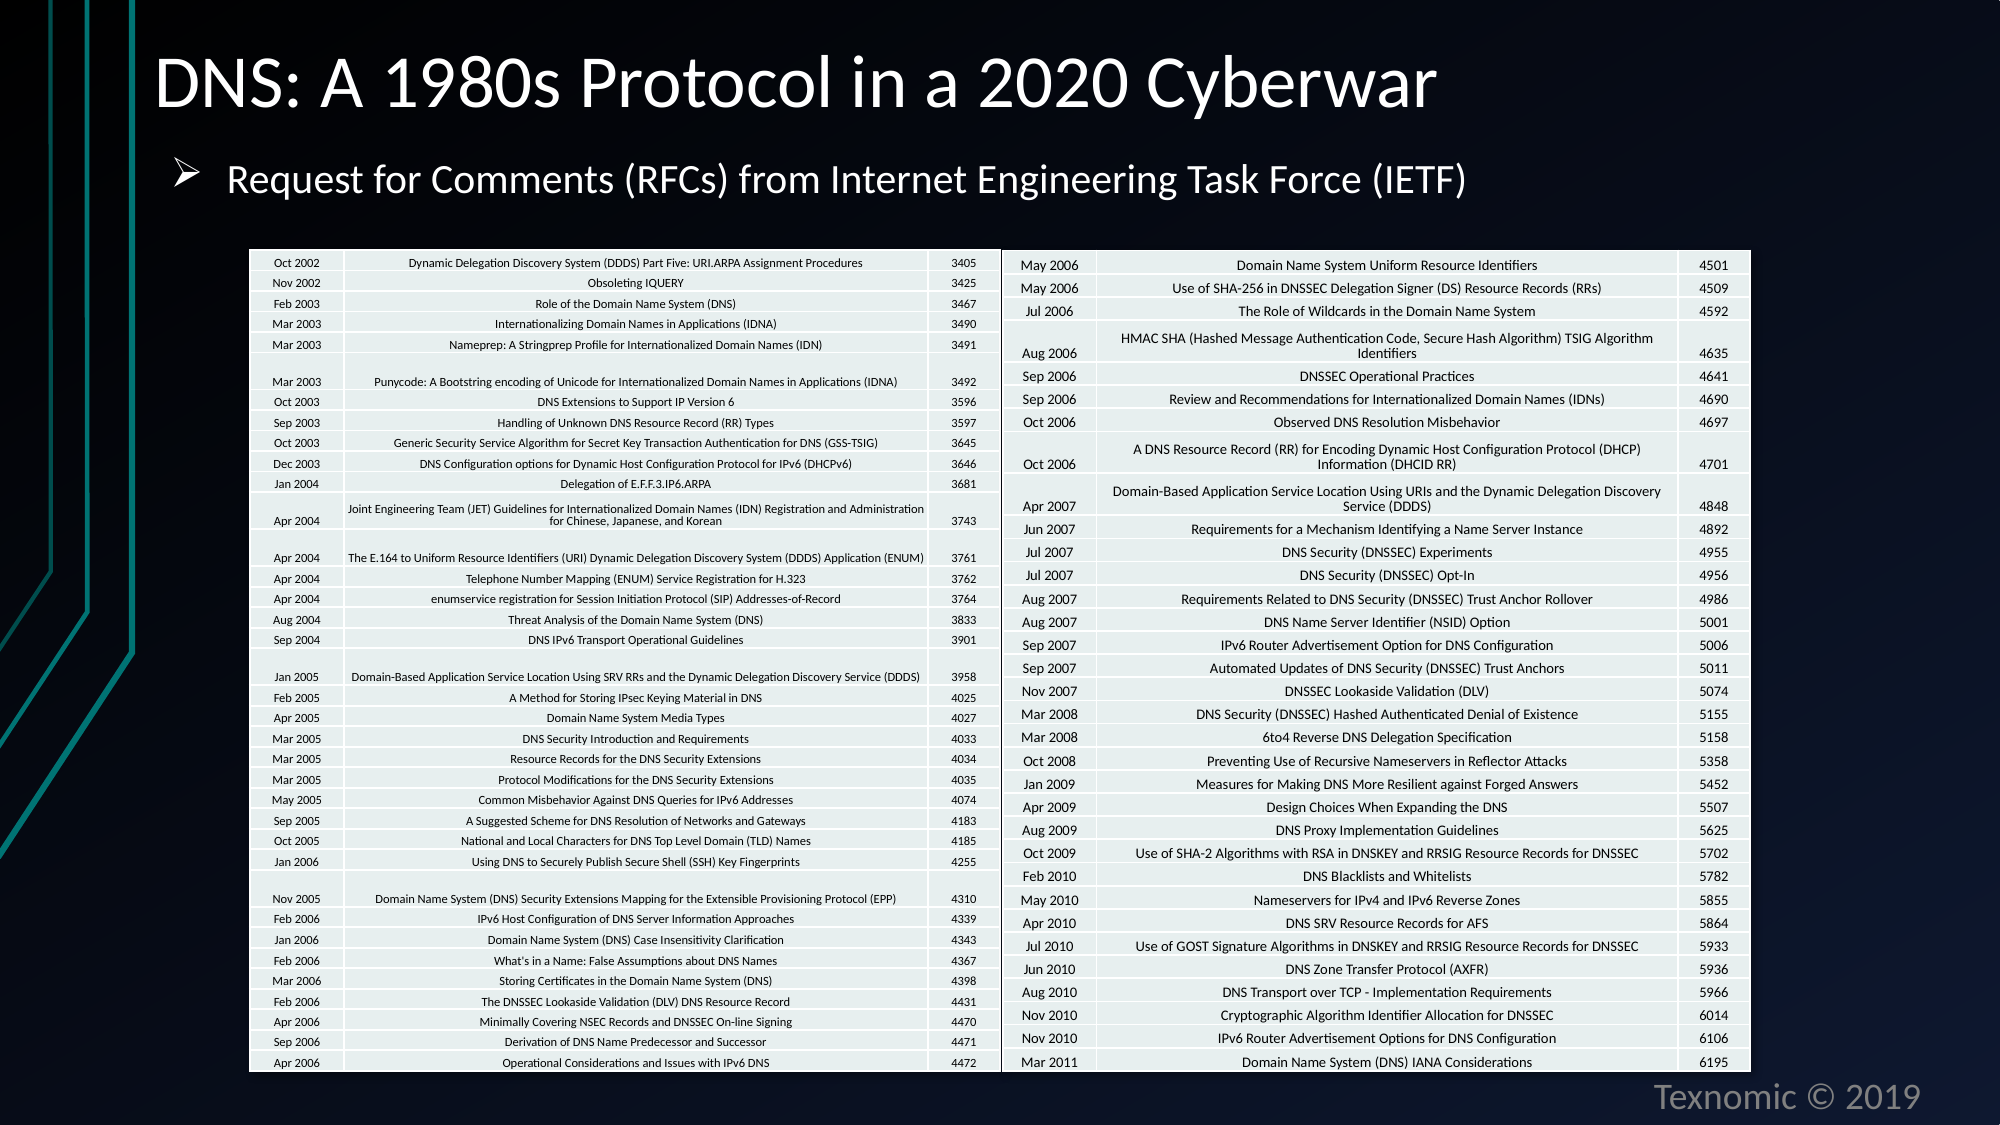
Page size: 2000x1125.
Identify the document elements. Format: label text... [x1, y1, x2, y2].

table_cell Review and Recommendations for Internationalized Domain Names (IDNs) [1097, 386, 1677, 407]
table_cell Obsoleting IQUERY [345, 271, 927, 290]
table_cell Aug 2009 [1004, 817, 1096, 838]
table_cell 5855 [1679, 887, 1749, 908]
table_cell DNS SRV Resource Records for AFS [1097, 910, 1677, 931]
table_cell 4033 [929, 727, 999, 746]
table_cell Oct 2005 [251, 830, 343, 848]
table_cell DNS Zone Transfer Protocol (AXFR) [1097, 956, 1677, 977]
table_cell 4956 [1679, 562, 1749, 584]
table_cell DNS Security (DNSSEC) Experiments [1097, 539, 1677, 561]
table_cell 3833 [929, 608, 999, 627]
table_cell 4398 [929, 969, 999, 988]
table_cell 4690 [1679, 386, 1749, 407]
table_cell Jul 2007 [1004, 539, 1096, 561]
table_cell 3762 [929, 567, 999, 586]
table_cell Jun 2010 [1004, 956, 1096, 977]
table_cell Mar 2003 [251, 312, 343, 331]
table_cell Sep 2007 [1004, 632, 1096, 653]
table_cell 3645 [929, 431, 999, 450]
title DNS: A 1980s Protocol in a 2020 Cyberwar [134, 40, 1835, 134]
table_cell Apr 2004 [251, 588, 343, 606]
table_cell Jun 2007 [1004, 516, 1096, 538]
table_cell 3467 [929, 292, 999, 311]
table_header 3405 [929, 251, 999, 270]
table_cell 4027 [929, 707, 999, 725]
table_cell Apr 2006 [251, 1010, 343, 1029]
table_cell 3492 [929, 353, 999, 389]
table_cell 4339 [929, 908, 999, 926]
table_cell The Role of Wildcards in the Domain Name System [1097, 298, 1677, 319]
table_cell 4955 [1679, 539, 1749, 561]
table_cell Minimally Covering NSEC Records and DNSSEC On-line Signing [345, 1010, 927, 1029]
table_cell enumservice registration for Session Initiation Protocol (SIP) Addresses-of-Record [345, 588, 927, 606]
table_cell Jan 2006 [251, 928, 343, 947]
table_cell DNS Transport over TCP - Implementation Requirements [1097, 979, 1677, 1001]
table_cell Requirements Related to DNS Security (DNSSEC) Trust Anchor Rollover [1097, 586, 1677, 607]
table_cell Feb 2005 [251, 686, 343, 705]
table_cell Operational Considerations and Issues with IPv6 DNS [345, 1051, 927, 1070]
table_cell DNS Blacklists and Whitelists [1097, 863, 1677, 885]
table_cell A Suggested Scheme for DNS Resolution of Networks and Gateways [345, 809, 927, 828]
table_cell DNS IPv6 Transport Operational Guidelines [345, 629, 927, 647]
table_cell 6to4 Reverse DNS Delegation Specification [1097, 724, 1677, 746]
table_cell DNS Security Introduction and Requirements [345, 727, 927, 746]
table_cell Apr 2004 [251, 567, 343, 586]
table_cell Jul 2007 [1004, 562, 1096, 584]
table_cell 3597 [929, 411, 999, 430]
table_cell Nov 2007 [1004, 678, 1096, 700]
table_cell IPv6 Host Configuration of DNS Server Information Approaches [345, 908, 927, 926]
table_cell Aug 2010 [1004, 979, 1096, 1001]
table_cell 3958 [929, 649, 999, 684]
table_cell Sep 2004 [251, 629, 343, 647]
table_cell 4185 [929, 830, 999, 848]
table_cell 5507 [1679, 794, 1749, 815]
table_cell Mar 2005 [251, 768, 343, 787]
table_cell Punycode: A Bootstring encoding of Unicode for Internationalized Domain Names in Applications (IDNA) [345, 353, 927, 389]
table_cell Preventing Use of Recursive Nameservers in Reflector Attacks [1097, 748, 1677, 769]
table_cell Feb 2003 [251, 292, 343, 311]
table_cell Nov 2010 [1004, 1002, 1096, 1024]
text_box Texnomic © 2019 [1639, 1064, 1945, 1125]
table_cell Measures for Making DNS More Resilient against Forged Answers [1097, 771, 1677, 792]
table_cell Jan 2005 [251, 649, 343, 684]
table_cell 4343 [929, 928, 999, 947]
table_cell Jan 2009 [1004, 771, 1096, 792]
table_cell May 2005 [251, 789, 343, 807]
table_cell Sep 2005 [251, 809, 343, 828]
table_cell Feb 2006 [251, 990, 343, 1008]
table_cell Oct 2003 [251, 390, 343, 409]
table_cell Observed DNS Resolution Misbehavior [1097, 409, 1677, 431]
table_cell Domain Name System (DNS) Case Insensitivity Clarification [345, 928, 927, 947]
table_cell Nov 2005 [251, 871, 343, 906]
table_cell Design Choices When Expanding the DNS [1097, 794, 1677, 815]
table_cell Apr 2005 [251, 707, 343, 725]
table_cell DNS Configuration options for Dynamic Host Configuration Protocol for IPv6 (DHCPv6) [345, 452, 927, 471]
table_cell The DNSSEC Lookaside Validation (DLV) DNS Resource Record [345, 990, 927, 1008]
table_cell Oct 2006 [1004, 409, 1096, 431]
table_cell 5933 [1679, 933, 1749, 954]
table_cell Mar 2006 [251, 969, 343, 988]
table_header Oct 2002 [251, 251, 343, 270]
table_header May 2006 [1004, 251, 1096, 273]
table_cell Aug 2004 [251, 608, 343, 627]
table_cell Aug 2007 [1004, 609, 1096, 630]
table_cell Nameprep: A Stringprep Profile for Internationalized Domain Names (IDN) [345, 333, 927, 352]
table_cell 5864 [1679, 910, 1749, 931]
table_cell Internationalizing Domain Names in Applications (IDNA) [345, 312, 927, 331]
table_cell Domain-Based Application Service Location Using SRV RRs and the Dynamic Delegation Discovery Service (DDDS) [345, 649, 927, 684]
table_cell Role of the Domain Name System (DNS) [345, 292, 927, 311]
table_cell Aug 2007 [1004, 586, 1096, 607]
table_cell 3743 [929, 493, 999, 528]
table_cell Apr 2010 [1004, 910, 1096, 931]
table_cell DNSSEC Lookaside Validation (DLV) [1097, 678, 1677, 700]
table_cell 3681 [929, 472, 999, 491]
table_cell 5625 [1679, 817, 1749, 838]
table_cell DNS Extensions to Support IP Version 6 [345, 390, 927, 409]
table_cell 3596 [929, 390, 999, 409]
table_cell Apr 2006 [251, 1051, 343, 1070]
table_cell Joint Engineering Team (JET) Guidelines for Internationalized Domain Names (IDN) Registration and Administration for Chinese, Japanese, and Korean [345, 493, 927, 528]
table_cell Cryptographic Algorithm Identifier Allocation for DNSSEC [1097, 1002, 1677, 1024]
table_cell 5358 [1679, 748, 1749, 769]
table_cell Oct 2008 [1004, 748, 1096, 769]
table_cell 6014 [1679, 1002, 1749, 1024]
table_cell DNS Proxy Implementation Guidelines [1097, 817, 1677, 838]
table_cell 4470 [929, 1010, 999, 1029]
table_cell 3761 [929, 530, 999, 565]
table_cell Generic Security Service Algorithm for Secret Key Transaction Authentication for DNS (GSS-TSIG) [345, 431, 927, 450]
table_cell Mar 2011 [1004, 1049, 1096, 1070]
table_cell 3901 [929, 629, 999, 647]
table_cell Requirements for a Mechanism Identifying a Name Server Instance [1097, 516, 1677, 538]
table_cell Domain-Based Application Service Location Using URIs and the Dynamic Delegation Discovery Service (DDDS) [1097, 474, 1677, 514]
table_header 4501 [1679, 251, 1749, 273]
table_cell Jan 2006 [251, 850, 343, 869]
table_cell 4892 [1679, 516, 1749, 538]
table_cell 5006 [1679, 632, 1749, 653]
table_cell May 2006 [1004, 275, 1096, 296]
table_cell Apr 2004 [251, 493, 343, 528]
table_cell A Method for Storing IPsec Keying Material in DNS [345, 686, 927, 705]
table_cell 4310 [929, 871, 999, 906]
table_cell HMAC SHA (Hashed Message Authentication Code, Secure Hash Algorithm) TSIG Algorithm Identifiers [1097, 321, 1677, 361]
table_cell 5074 [1679, 678, 1749, 700]
table_cell 4025 [929, 686, 999, 705]
table_cell Mar 2005 [251, 727, 343, 746]
table_cell 4472 [929, 1051, 999, 1070]
table_cell 4697 [1679, 409, 1749, 431]
table_cell 3764 [929, 588, 999, 606]
table_cell Domain Name System Media Types [345, 707, 927, 725]
table_cell 5158 [1679, 724, 1749, 746]
table_cell Aug 2006 [1004, 321, 1096, 361]
table_cell Feb 2010 [1004, 863, 1096, 885]
table_cell Resource Records for the DNS Security Extensions [345, 748, 927, 766]
table_cell Use of SHA-2 Algorithms with RSA in DNSKEY and RRSIG Resource Records for DNSSEC [1097, 840, 1677, 862]
table_cell Mar 2003 [251, 333, 343, 352]
table_cell 5452 [1679, 771, 1749, 792]
table_cell Telephone Number Mapping (ENUM) Service Registration for H.323 [345, 567, 927, 586]
table_cell 4255 [929, 850, 999, 869]
table_cell Using DNS to Securely Publish Secure Shell (SSH) Key Fingerprints [345, 850, 927, 869]
table_cell 4592 [1679, 298, 1749, 319]
table_cell IPv6 Router Advertisement Options for DNS Configuration [1097, 1025, 1677, 1047]
table_cell 4035 [929, 768, 999, 787]
table_cell Apr 2004 [251, 530, 343, 565]
table_cell Derivation of DNS Name Predecessor and Successor [345, 1031, 927, 1049]
table_cell 3425 [929, 271, 999, 290]
table_cell Common Misbehavior Against DNS Queries for IPv6 Addresses [345, 789, 927, 807]
table_cell 4701 [1679, 432, 1749, 472]
table_cell 5936 [1679, 956, 1749, 977]
table_cell 5155 [1679, 701, 1749, 723]
table_cell Handling of Unknown DNS Resource Record (RR) Types [345, 411, 927, 430]
table_cell The E.164 to Uniform Resource Identifiers (URI) Dynamic Delegation Discovery System (DDDS) Application (ENUM) [345, 530, 927, 565]
table_cell Oct 2006 [1004, 432, 1096, 472]
table_cell 4431 [929, 990, 999, 1008]
table_cell 4367 [929, 949, 999, 967]
table_cell 5702 [1679, 840, 1749, 862]
table_cell Use of GOST Signature Algorithms in DNSKEY and RRSIG Resource Records for DNSSEC [1097, 933, 1677, 954]
table_cell Automated Updates of DNS Security (DNSSEC) Trust Anchors [1097, 655, 1677, 676]
table_cell Sep 2006 [251, 1031, 343, 1049]
table_cell DNS Security (DNSSEC) Opt-In [1097, 562, 1677, 584]
table_cell 4641 [1679, 363, 1749, 384]
table_cell 3646 [929, 452, 999, 471]
table_cell 4034 [929, 748, 999, 766]
table_cell Protocol Modifications for the DNS Security Extensions [345, 768, 927, 787]
table_cell Jan 2004 [251, 472, 343, 491]
table_cell Jul 2010 [1004, 933, 1096, 954]
table_cell Mar 2003 [251, 353, 343, 389]
table_cell Nameservers for IPv4 and IPv6 Reverse Zones [1097, 887, 1677, 908]
table_cell Dec 2003 [251, 452, 343, 471]
table_cell DNSSEC Operational Practices [1097, 363, 1677, 384]
text_box Request for Comments (RFCs) from Internet Engineering Task Force (IETF) [155, 144, 1493, 210]
table_cell Oct 2003 [251, 431, 343, 450]
table_cell 4183 [929, 809, 999, 828]
table_cell Storing Certificates in the Domain Name System (DNS) [345, 969, 927, 988]
table_cell 4471 [929, 1031, 999, 1049]
table_cell Jul 2006 [1004, 298, 1096, 319]
table_cell May 2010 [1004, 887, 1096, 908]
table_cell 4074 [929, 789, 999, 807]
table_cell Domain Name System (DNS) Security Extensions Mapping for the Extensible Provisioning Protocol (EPP) [345, 871, 927, 906]
table_cell Use of SHA-256 in DNSSEC Delegation Signer (DS) Resource Records (RRs) [1097, 275, 1677, 296]
table_cell DNS Name Server Identifier (NSID) Option [1097, 609, 1677, 630]
table_cell Nov 2002 [251, 271, 343, 290]
table_cell Feb 2006 [251, 949, 343, 967]
table_cell Nov 2010 [1004, 1025, 1096, 1047]
table_cell Apr 2009 [1004, 794, 1096, 815]
table_cell 4848 [1679, 474, 1749, 514]
table_cell National and Local Characters for DNS Top Level Domain (TLD) Names [345, 830, 927, 848]
table_cell Mar 2008 [1004, 724, 1096, 746]
table_cell 4509 [1679, 275, 1749, 296]
table_cell Mar 2005 [251, 748, 343, 766]
table_cell 4986 [1679, 586, 1749, 607]
table_cell 6195 [1679, 1049, 1749, 1070]
table_cell Sep 2006 [1004, 386, 1096, 407]
table_cell Sep 2007 [1004, 655, 1096, 676]
table_cell 4635 [1679, 321, 1749, 361]
table_cell 5001 [1679, 609, 1749, 630]
table_cell A DNS Resource Record (RR) for Encoding Dynamic Host Configuration Protocol (DHCP) Information (DHCID RR) [1097, 432, 1677, 472]
table_cell Feb 2006 [251, 908, 343, 926]
table_cell Threat Analysis of the Domain Name System (DNS) [345, 608, 927, 627]
table_cell 5011 [1679, 655, 1749, 676]
table_cell Domain Name System (DNS) IANA Considerations [1097, 1049, 1677, 1070]
table_cell Apr 2007 [1004, 474, 1096, 514]
table_cell Sep 2003 [251, 411, 343, 430]
table_cell 6106 [1679, 1025, 1749, 1047]
table_header Dynamic Delegation Discovery System (DDDS) Part Five: URI.ARPA Assignment Procedures [345, 251, 927, 270]
table_cell 5966 [1679, 979, 1749, 1001]
table_cell IPv6 Router Advertisement Option for DNS Configuration [1097, 632, 1677, 653]
table_cell Sep 2006 [1004, 363, 1096, 384]
table_cell Oct 2009 [1004, 840, 1096, 862]
table_cell Mar 2008 [1004, 701, 1096, 723]
table_cell Delegation of E.F.F.3.IP6.ARPA [345, 472, 927, 491]
table_cell DNS Security (DNSSEC) Hashed Authenticated Denial of Existence [1097, 701, 1677, 723]
table_header Domain Name System Uniform Resource Identifiers [1097, 251, 1677, 273]
table_cell 3491 [929, 333, 999, 352]
table_cell 3490 [929, 312, 999, 331]
table_cell 5782 [1679, 863, 1749, 885]
table_cell What's in a Name: False Assumptions about DNS Names [345, 949, 927, 967]
